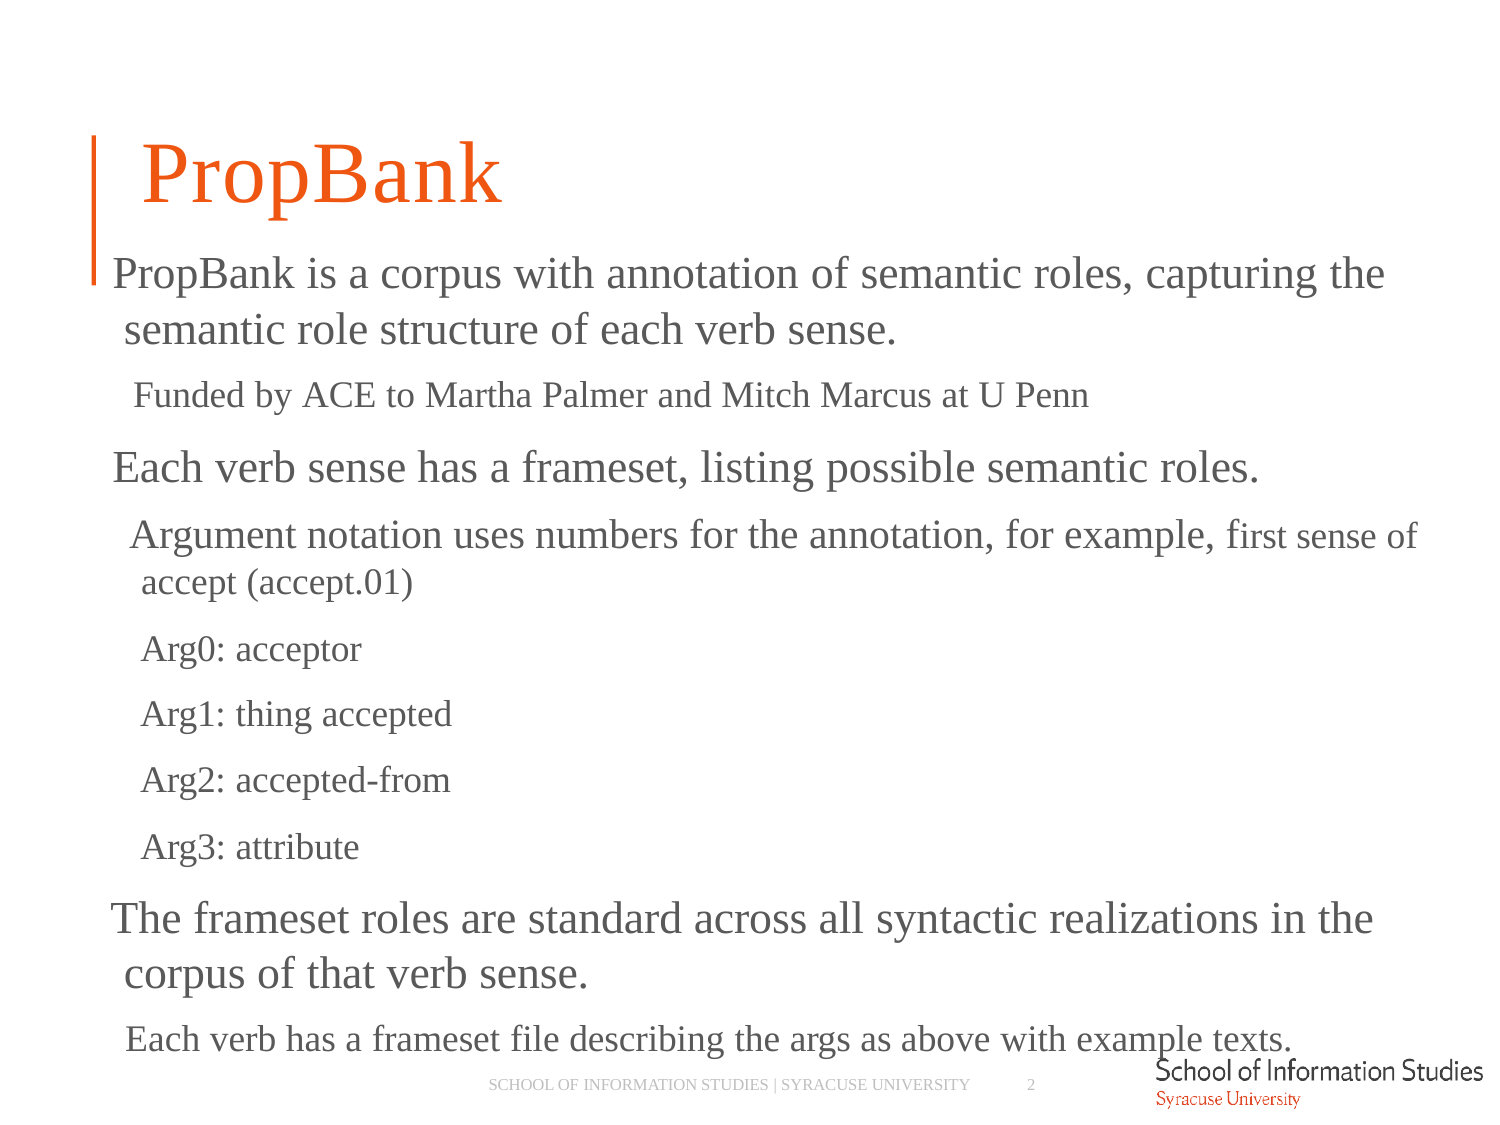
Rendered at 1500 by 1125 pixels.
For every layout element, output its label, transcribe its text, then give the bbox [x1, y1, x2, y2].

footer SCHOOL OF INFORMATION STUDIES | SYRACUSE UNIVERSITY [486, 1073, 979, 1125]
title PropBank [138, 113, 508, 241]
text_box PropBank is a corpus with annotation of semantic roles, capturing the semantic role structure of each verb sense. ­ Funded by ACE to Martha Palmer and Mitch Marcus at U Penn Each verb sense has a frameset, listing possible semantic roles. ­ Argument notation uses numbers for the annotation, for example, first sense of accept (accept.01) ­ Arg0: acceptor ­ Arg1: thing accepted ­ Arg2: accepted-from ­ Arg3: attribute The frameset roles are standard across all syntactic realizations in the corpus of that verb sense. ­ Each verb has a frameset file describing the args as above with example texts. [110, 241, 1434, 1059]
text_box 2 [1020, 1073, 1042, 1094]
picture [1156, 1058, 1483, 1109]
